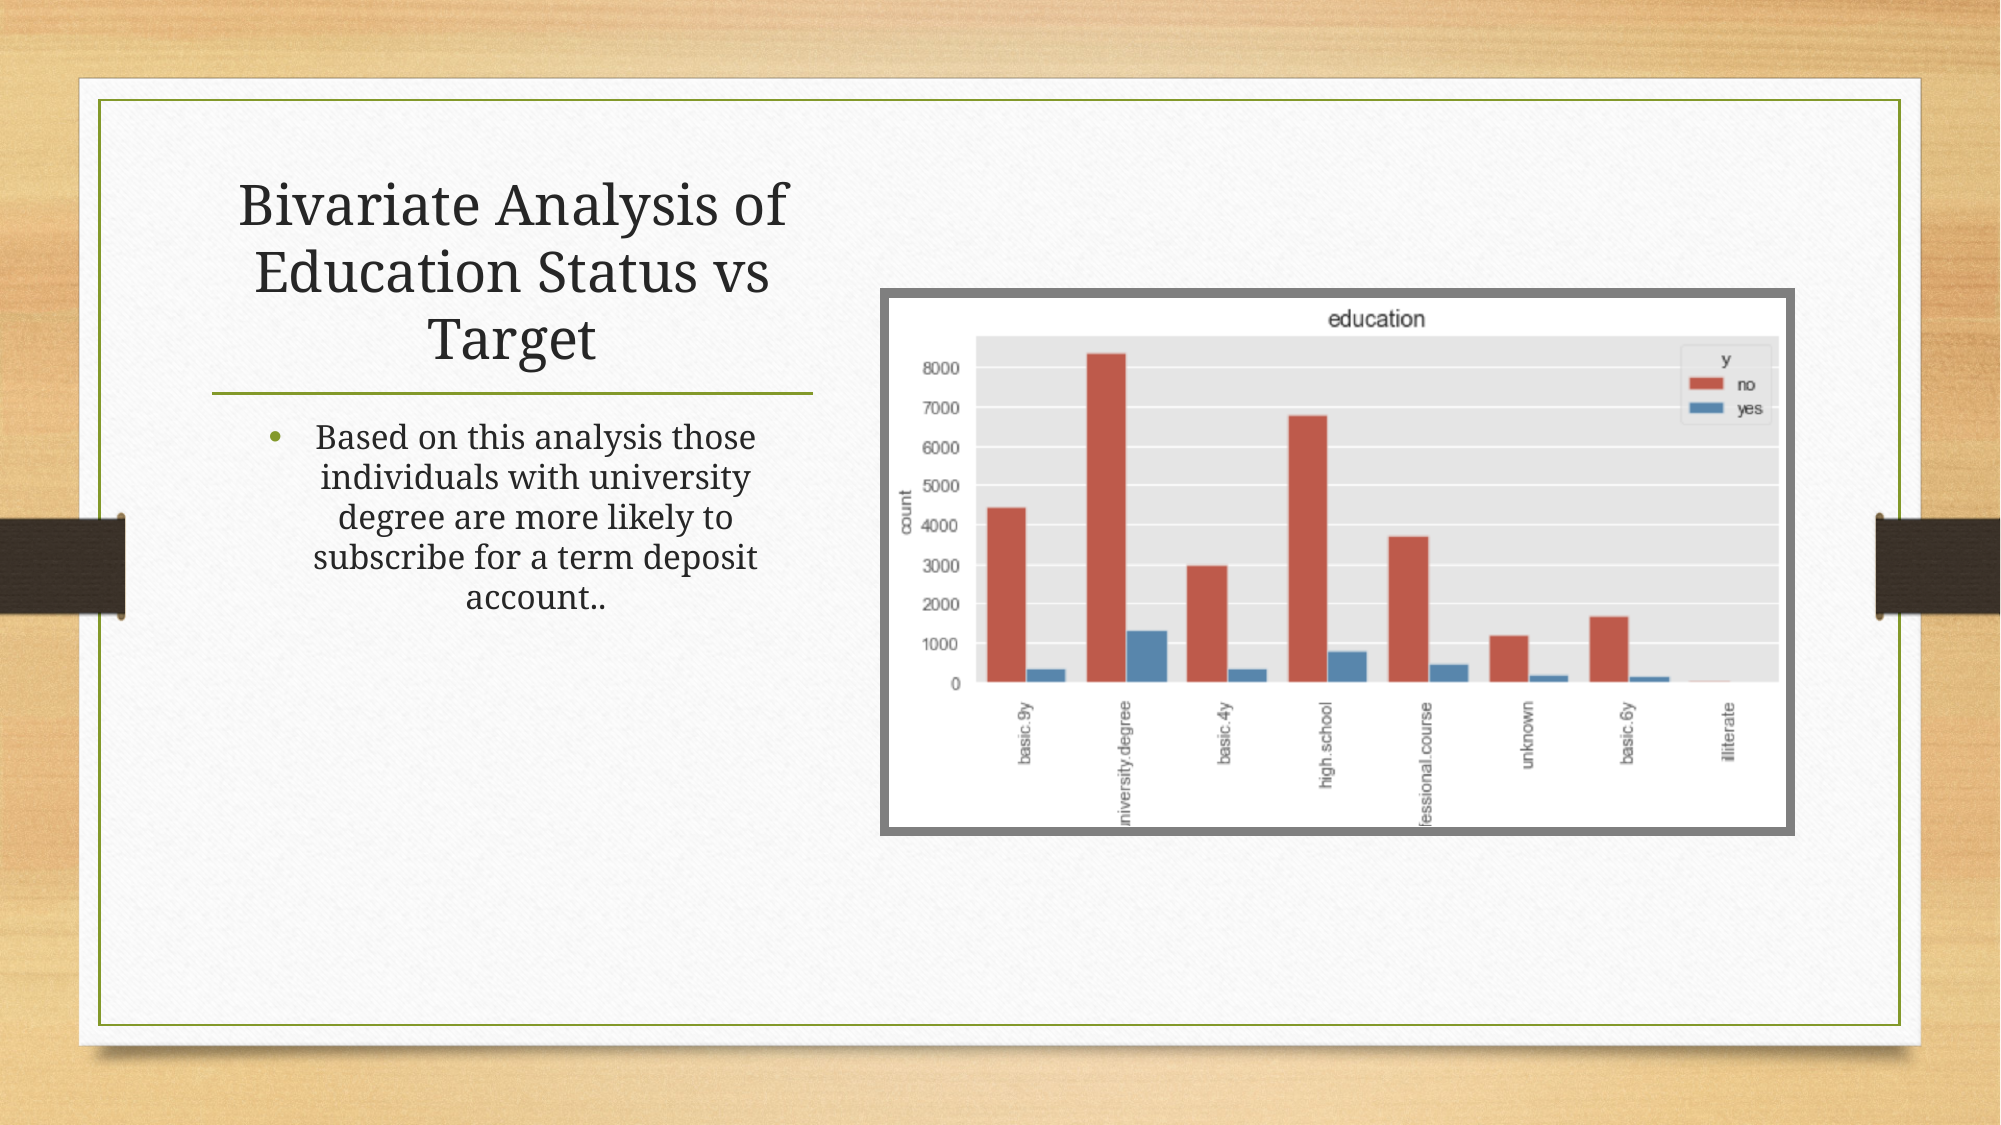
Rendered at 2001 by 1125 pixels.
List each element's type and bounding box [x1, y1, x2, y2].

text_box [0, 0, 2000, 1125]
picture [888, 297, 1787, 828]
